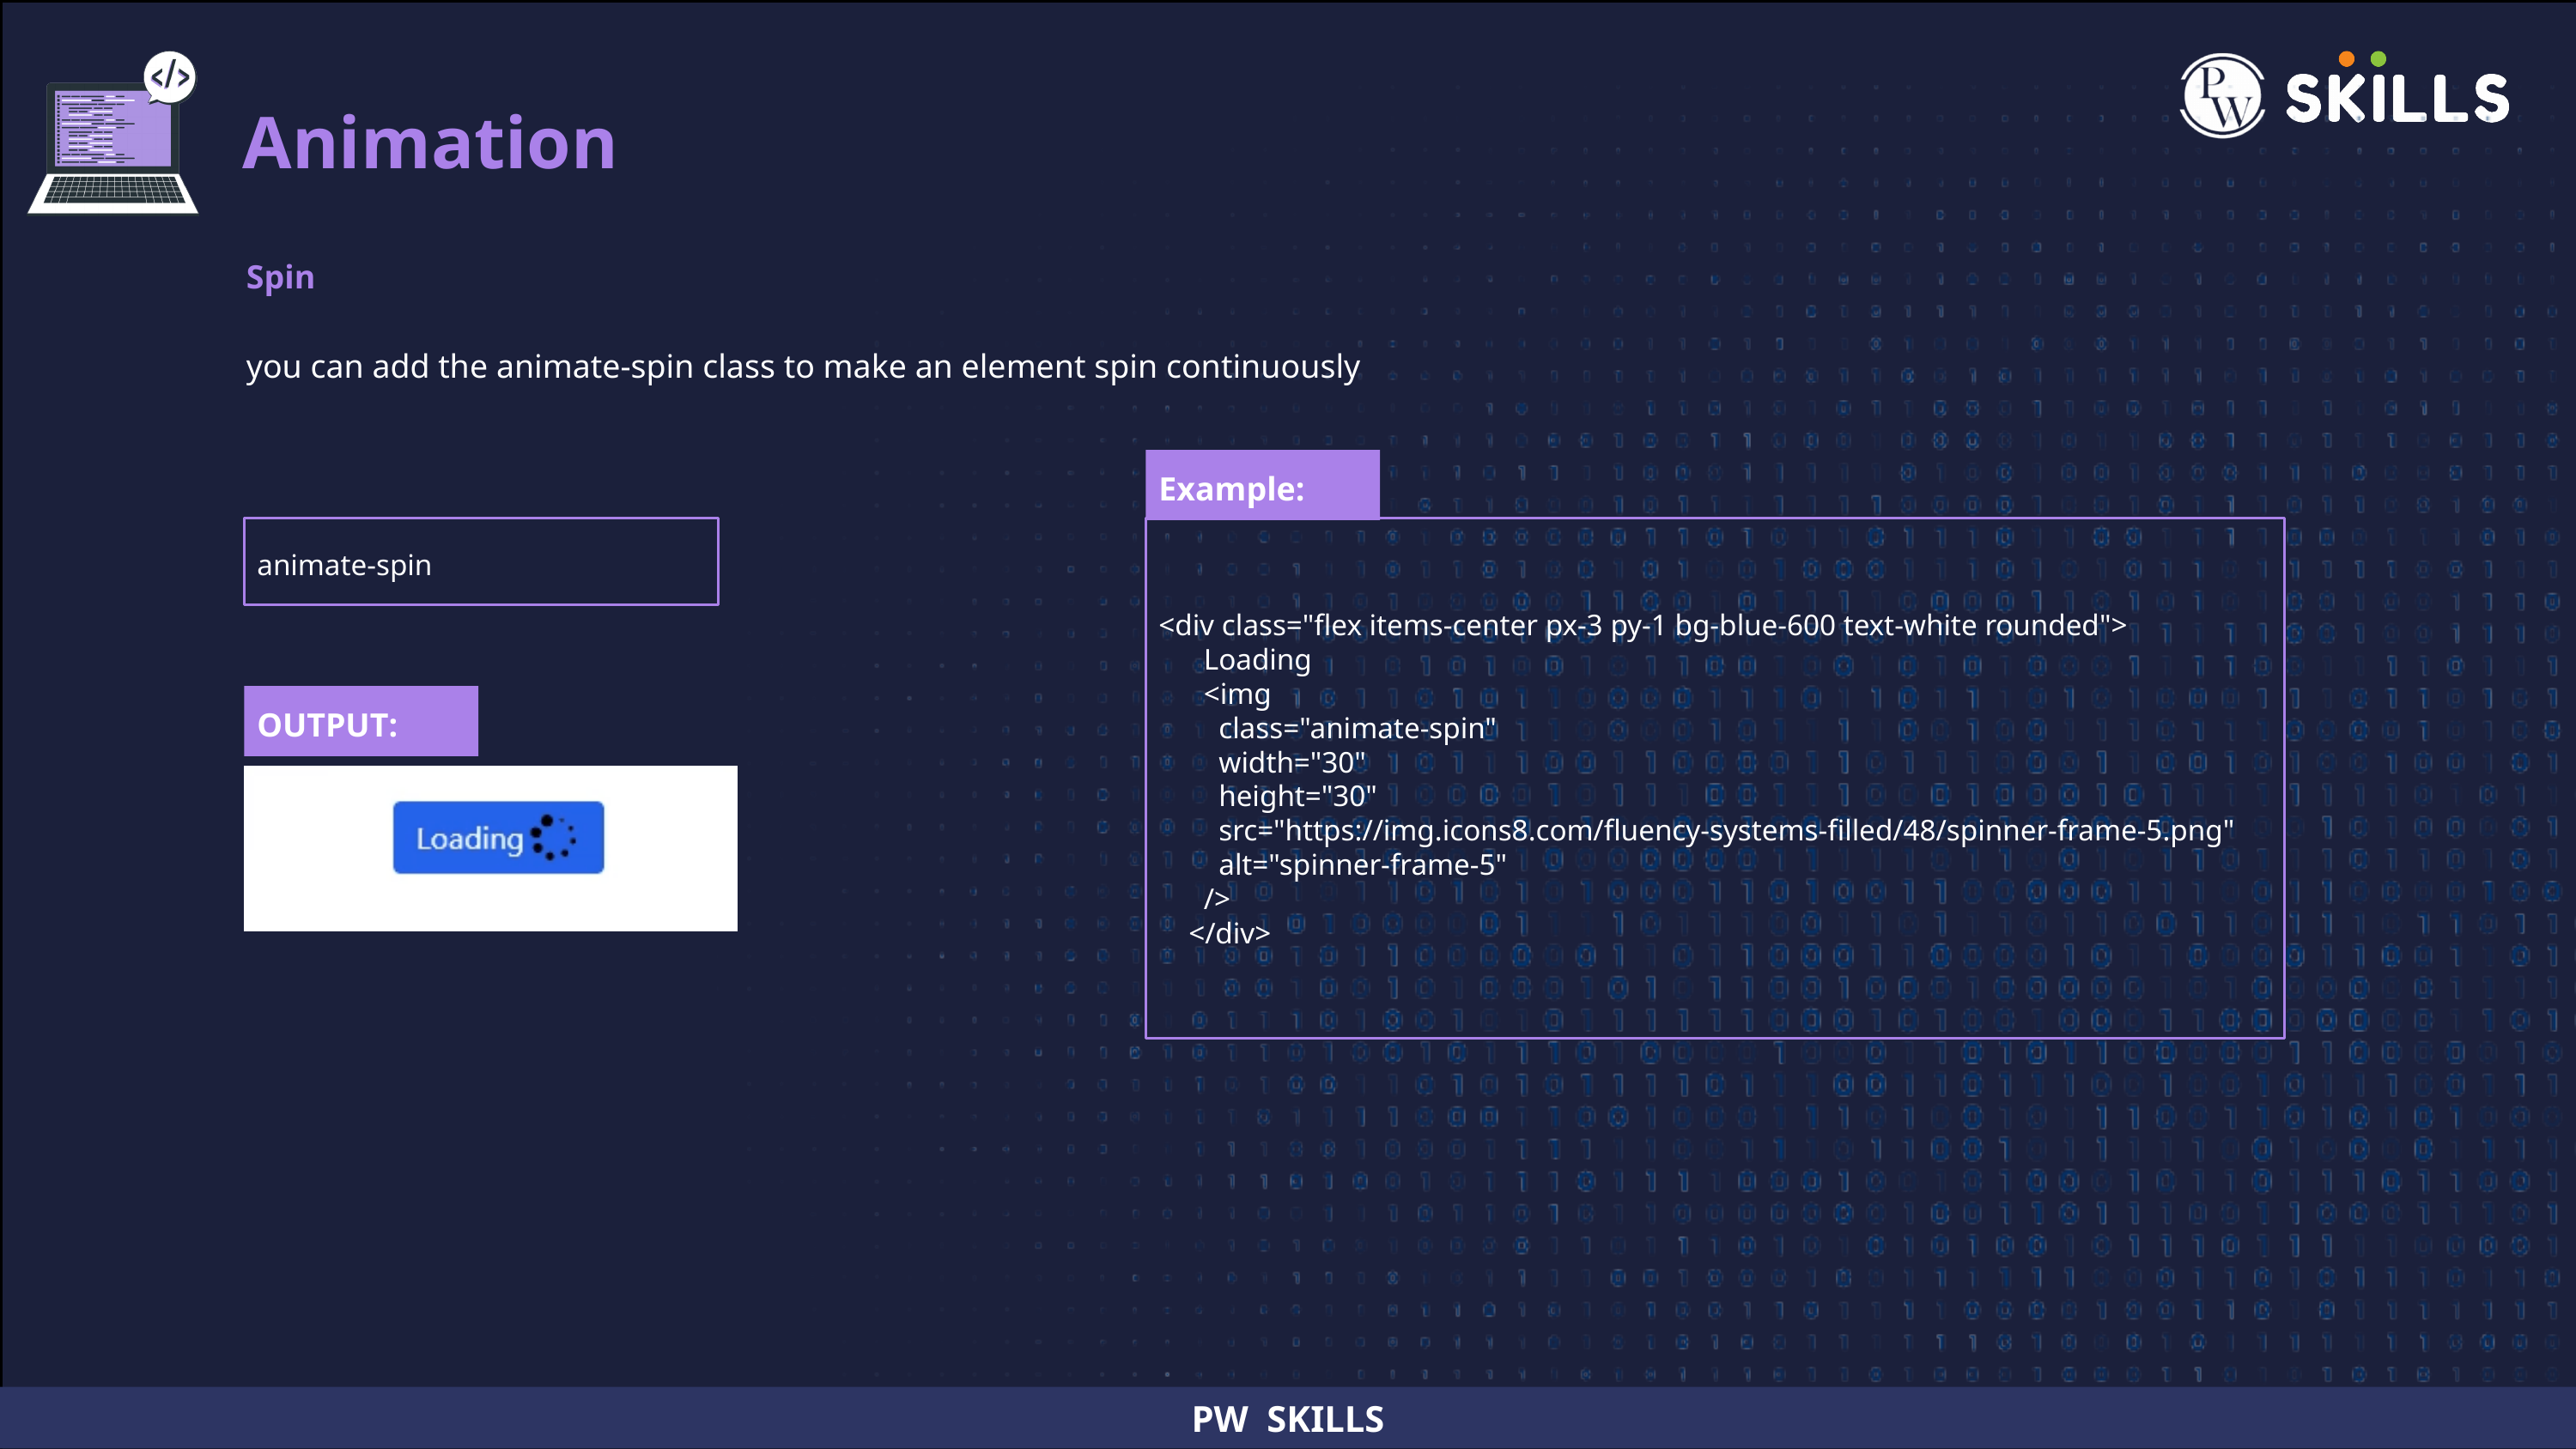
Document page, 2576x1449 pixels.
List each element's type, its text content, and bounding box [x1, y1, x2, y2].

text_box <div class="flex items-center px-3 py-1 bg-blue-600 text-white rounded"> Loading <img class="animate-spin" width="30" height="30" src="https://img.icons8.com/fluency-systems-filled/48/spinner-frame-5.png" alt="spinner-frame-5" /> </div> [1145, 518, 2285, 1039]
text_box animate-spin [244, 518, 719, 605]
picture [27, 51, 199, 217]
text_box Example: [1145, 450, 1381, 520]
text_box Animation [242, 97, 2192, 184]
text_box Spin you can add the animate-spin class to make an element spin continuously [233, 238, 1882, 397]
text_box OUTPUT: [244, 686, 479, 756]
picture [244, 0, 2576, 1385]
